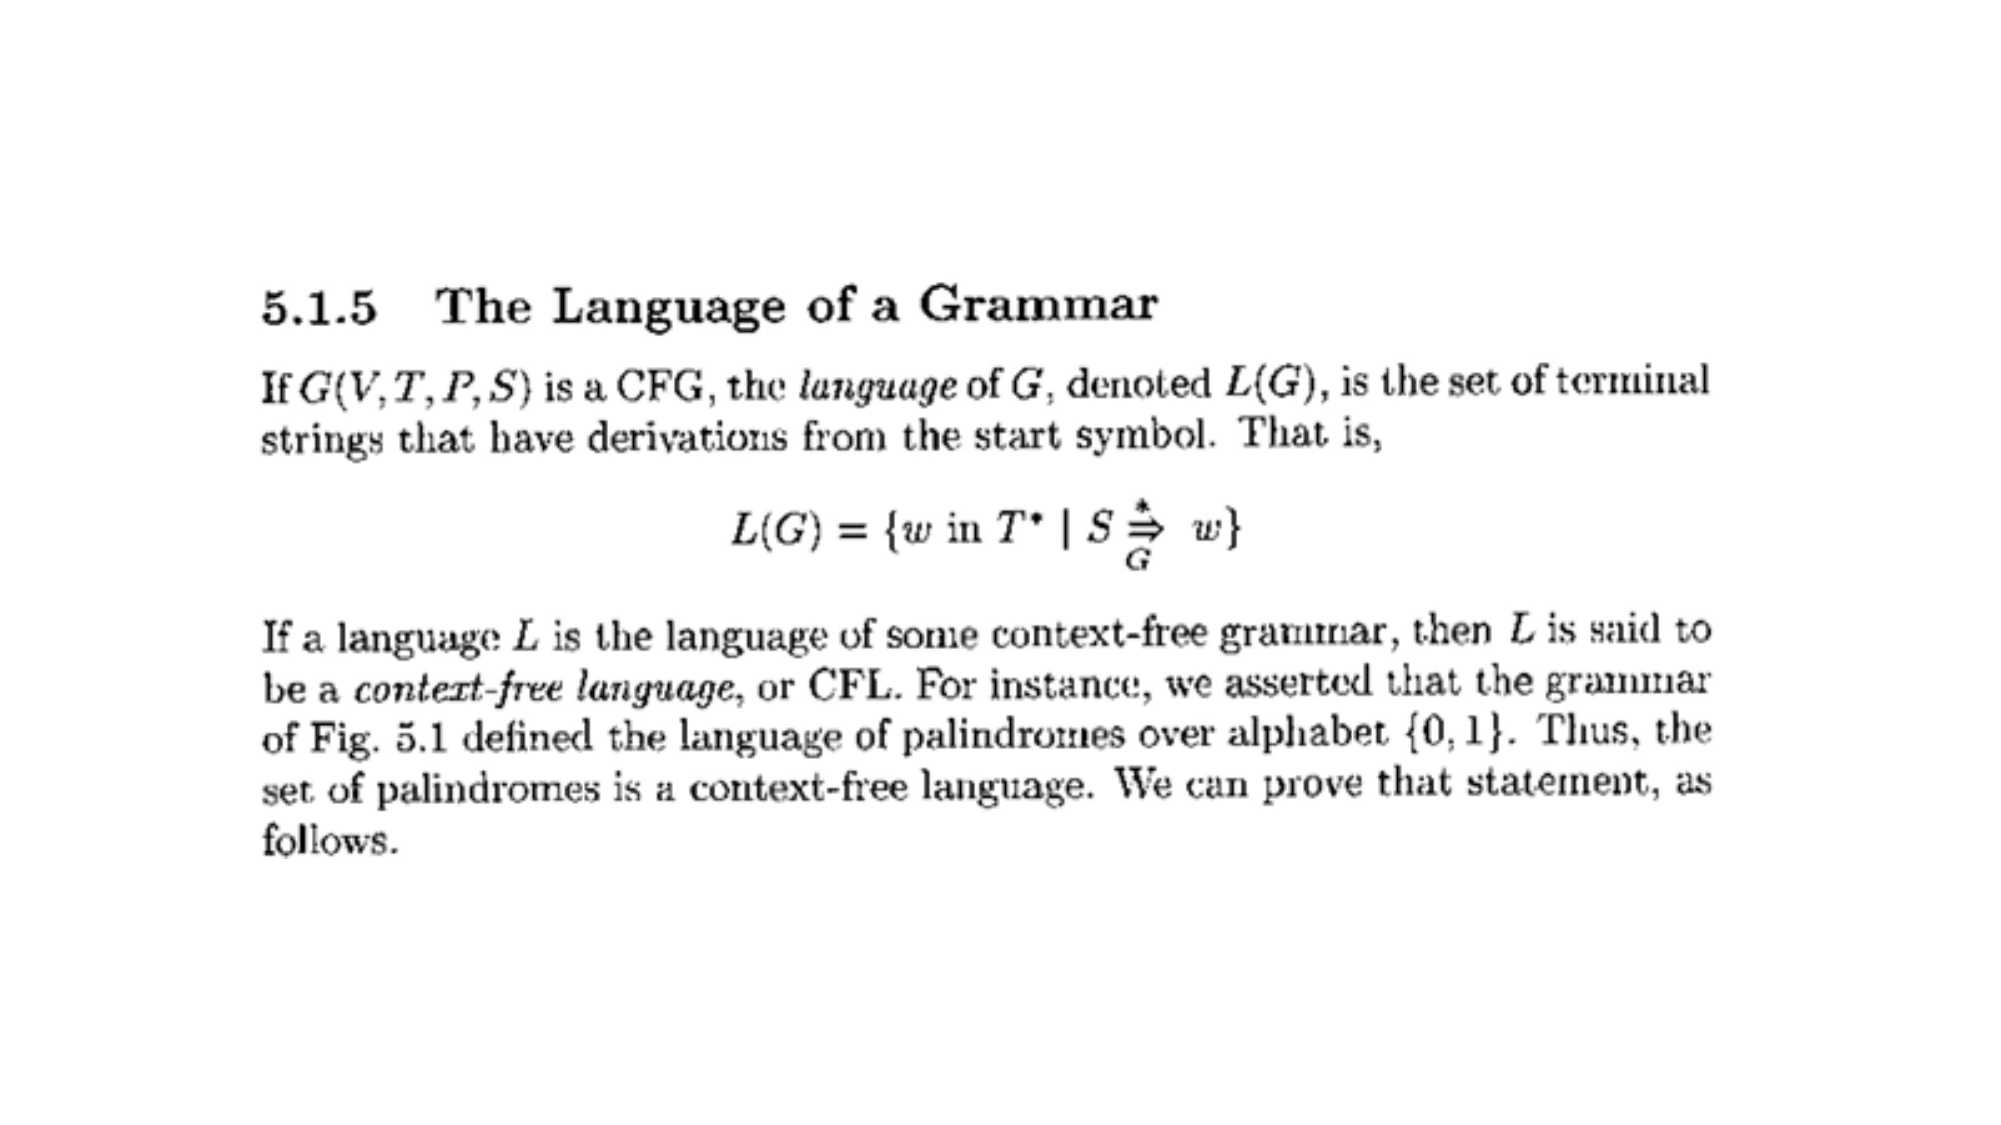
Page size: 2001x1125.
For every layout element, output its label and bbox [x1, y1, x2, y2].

picture [226, 266, 1774, 859]
